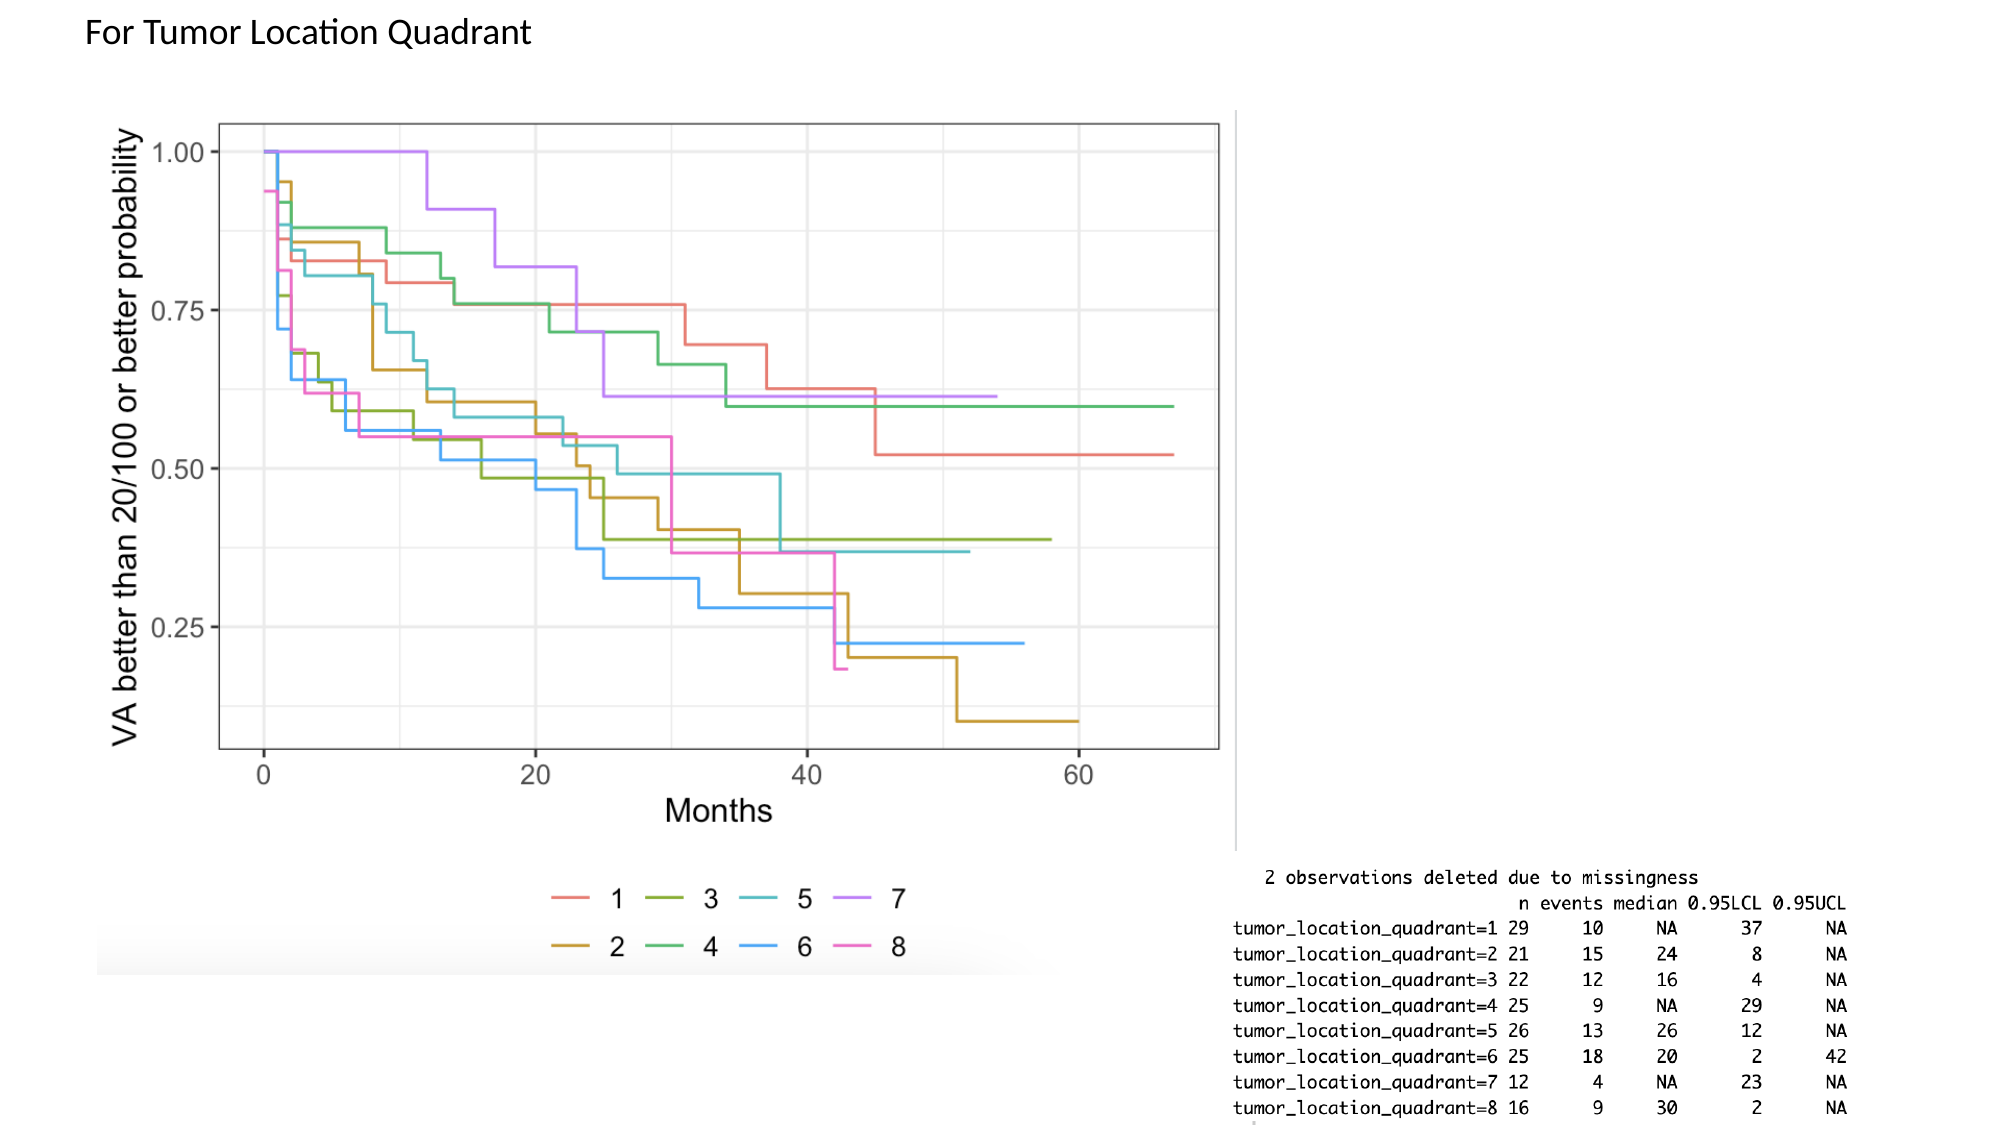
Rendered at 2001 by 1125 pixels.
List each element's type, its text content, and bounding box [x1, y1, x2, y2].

text_box For Tumor Location Quadrant [70, 0, 871, 60]
picture [97, 110, 2000, 1125]
